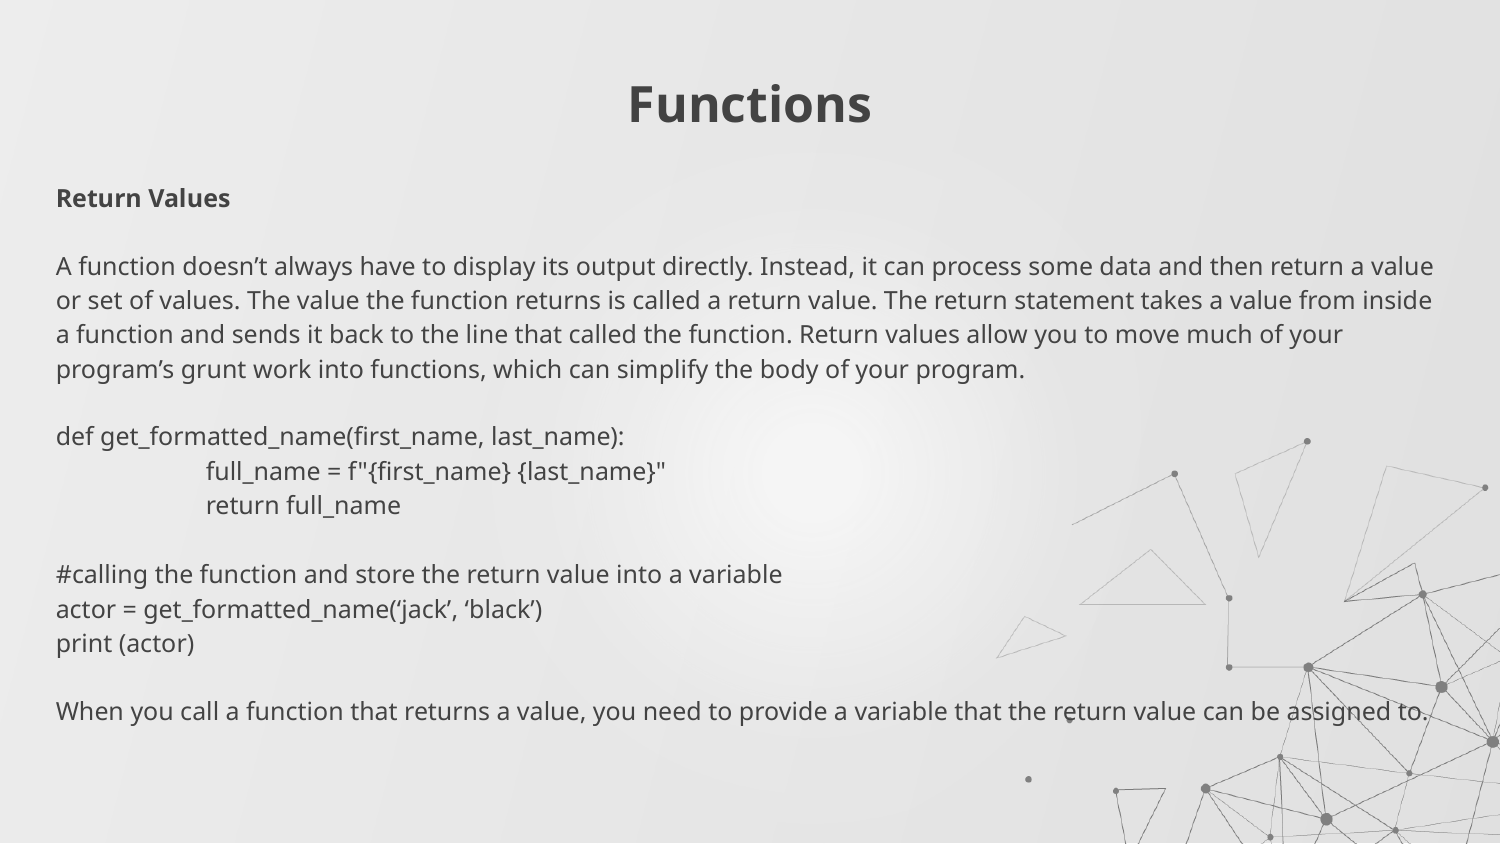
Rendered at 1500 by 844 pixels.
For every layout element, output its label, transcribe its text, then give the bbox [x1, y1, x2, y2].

title Functions [322, 57, 1178, 160]
picture [0, 0, 1500, 844]
list Return Values A function doesn’t always have to display its output directly. Instead, it can process some data and then return a value or set of values. The value the function returns is called a return value. The return statement takes a value from inside a function and sends it back to the line that called the function. Return values allow you to move much of your program’s grunt work into functions, which can simplify the body of your program. def get_formatted_name(first_name, last_name): full_name = f"{first_name} {last_name}" return full_name #calling the function and store the return value into a variable actor = get_formatted_name(‘jack’, ‘black’) print (actor) When you call a function that returns a value, you need to provide a variable that the return value can be assigned to. [40, 162, 1459, 829]
